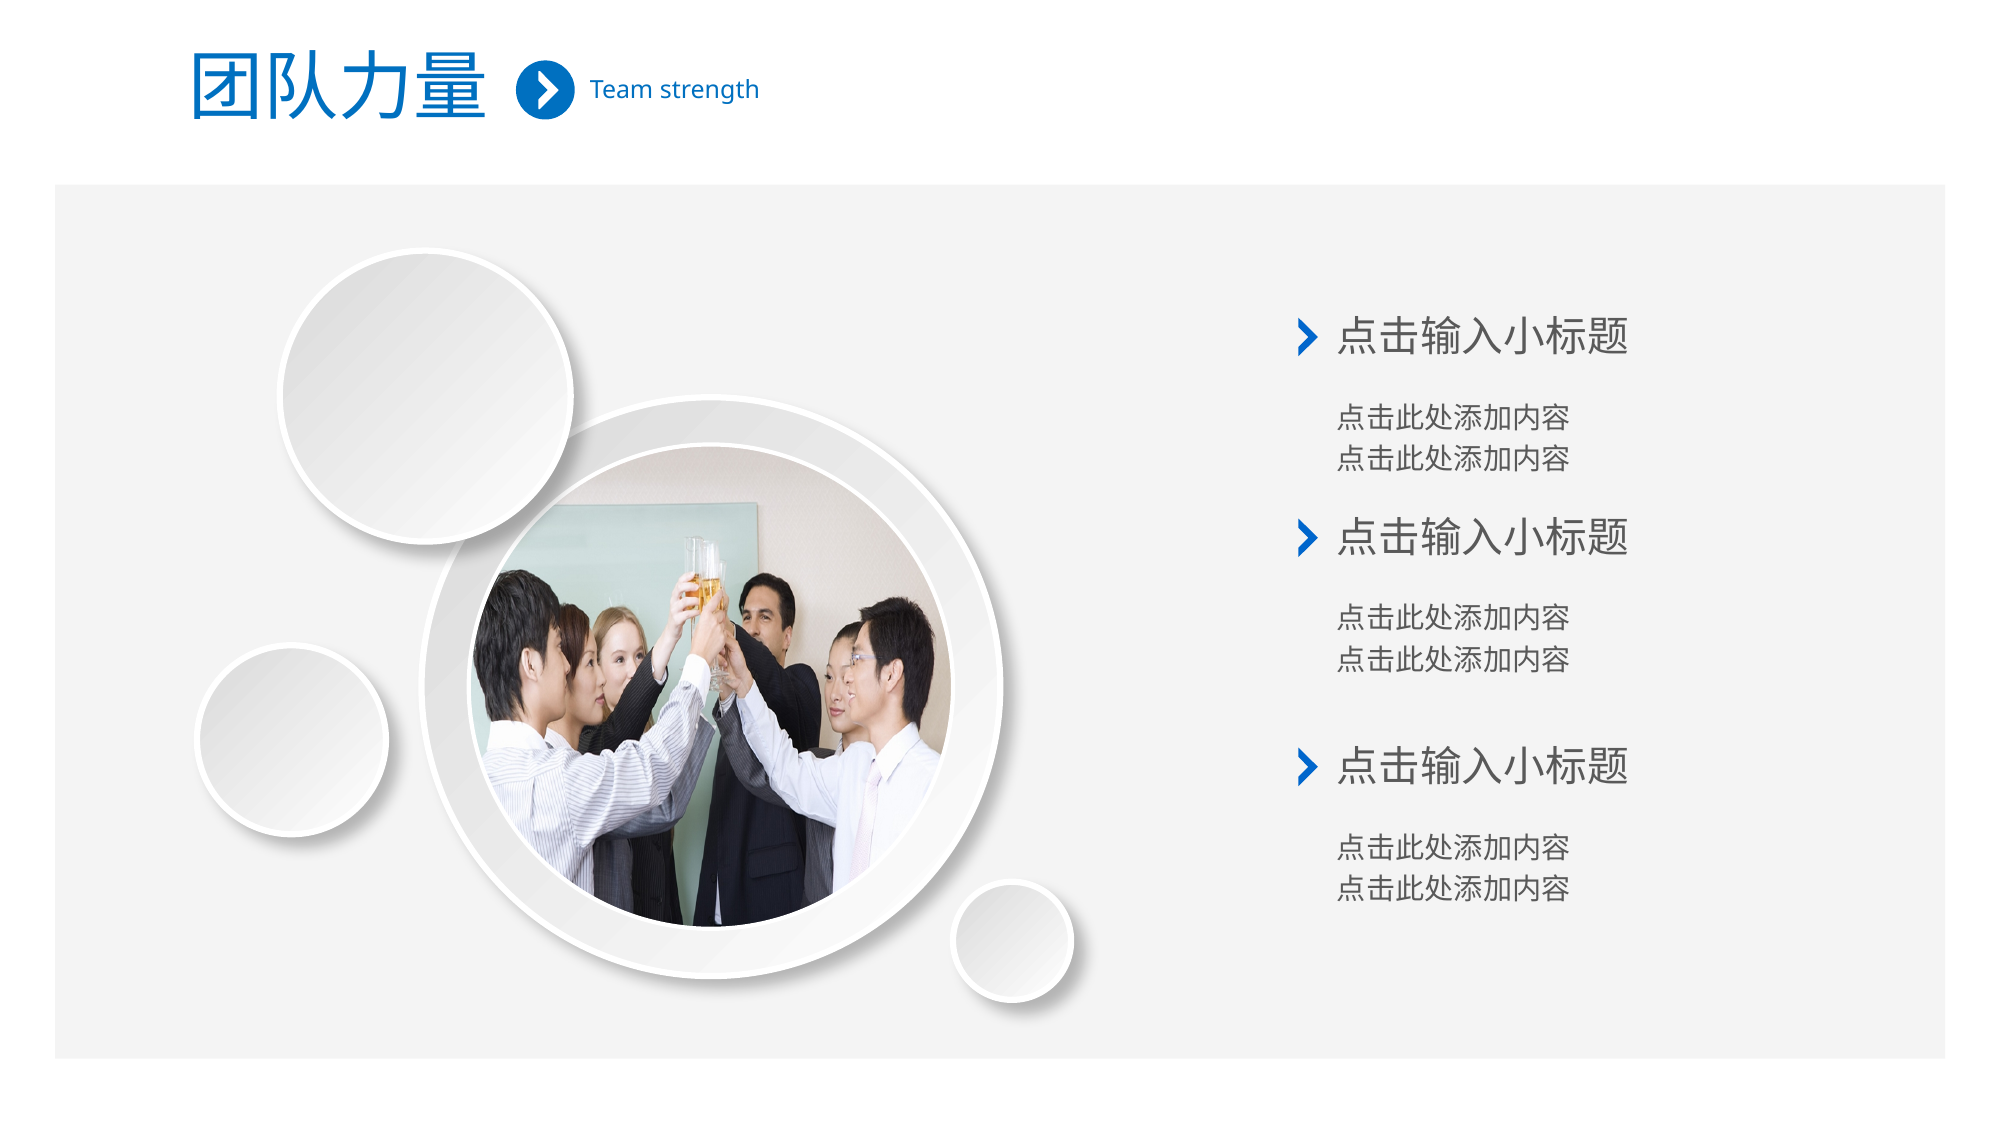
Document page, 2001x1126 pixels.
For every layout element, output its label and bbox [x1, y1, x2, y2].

text_box [194, 643, 389, 837]
text_box [277, 248, 573, 544]
text_box [421, 396, 1001, 977]
text_box [53, 183, 1947, 1061]
text_box [1298, 731, 1729, 915]
text_box [1298, 502, 1729, 686]
text_box [114, 30, 951, 138]
text_box [969, 879, 1074, 1002]
text_box [1298, 301, 1729, 485]
